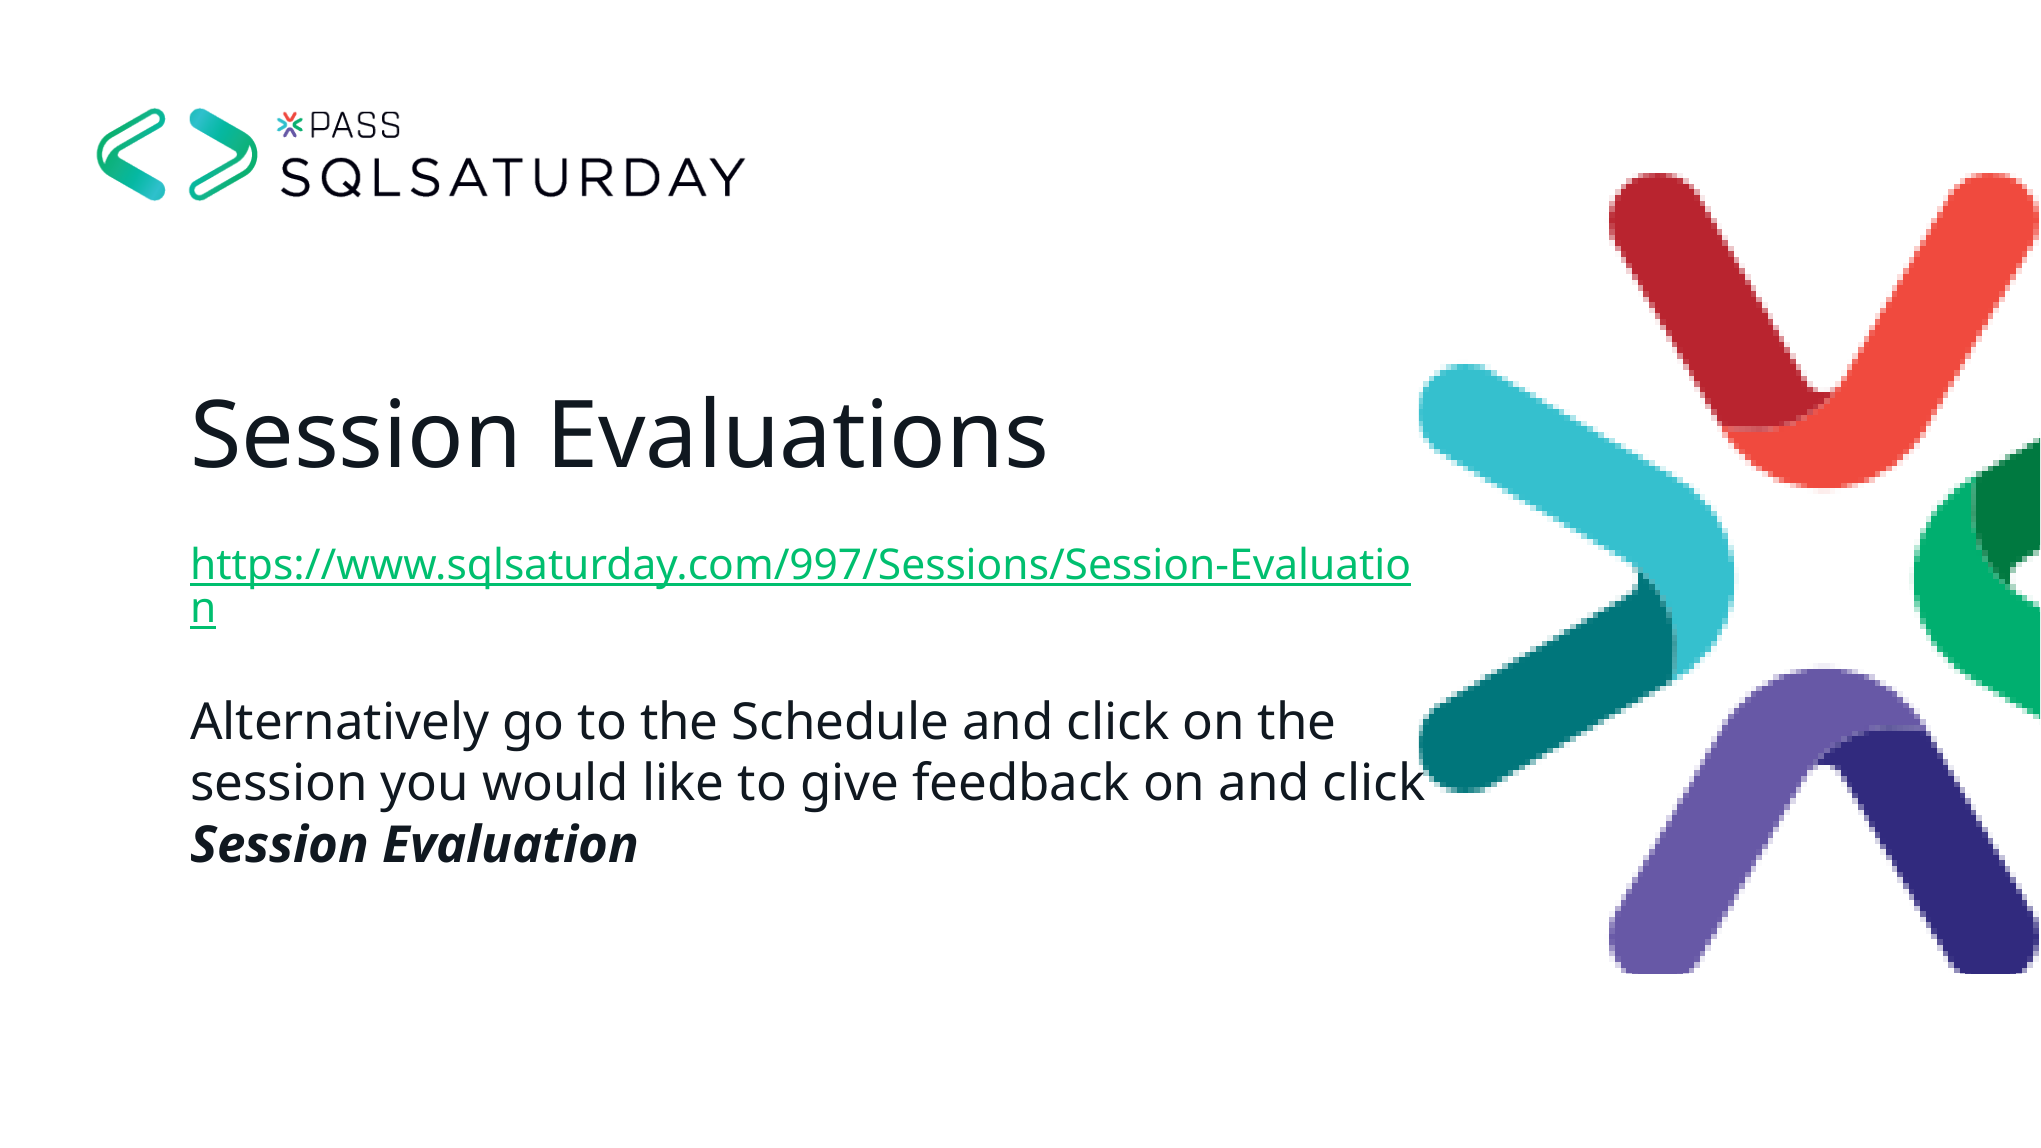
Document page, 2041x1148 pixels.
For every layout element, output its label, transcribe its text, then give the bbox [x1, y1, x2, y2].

text_box Session Evaluations https://www.sqlsaturday.com/997/Sessions/Session-Evaluation Alternatively go to the Schedule and click on the session you would like to give feedback on and click Session Evaluation [175, 366, 1448, 883]
picture [40, 94, 808, 232]
